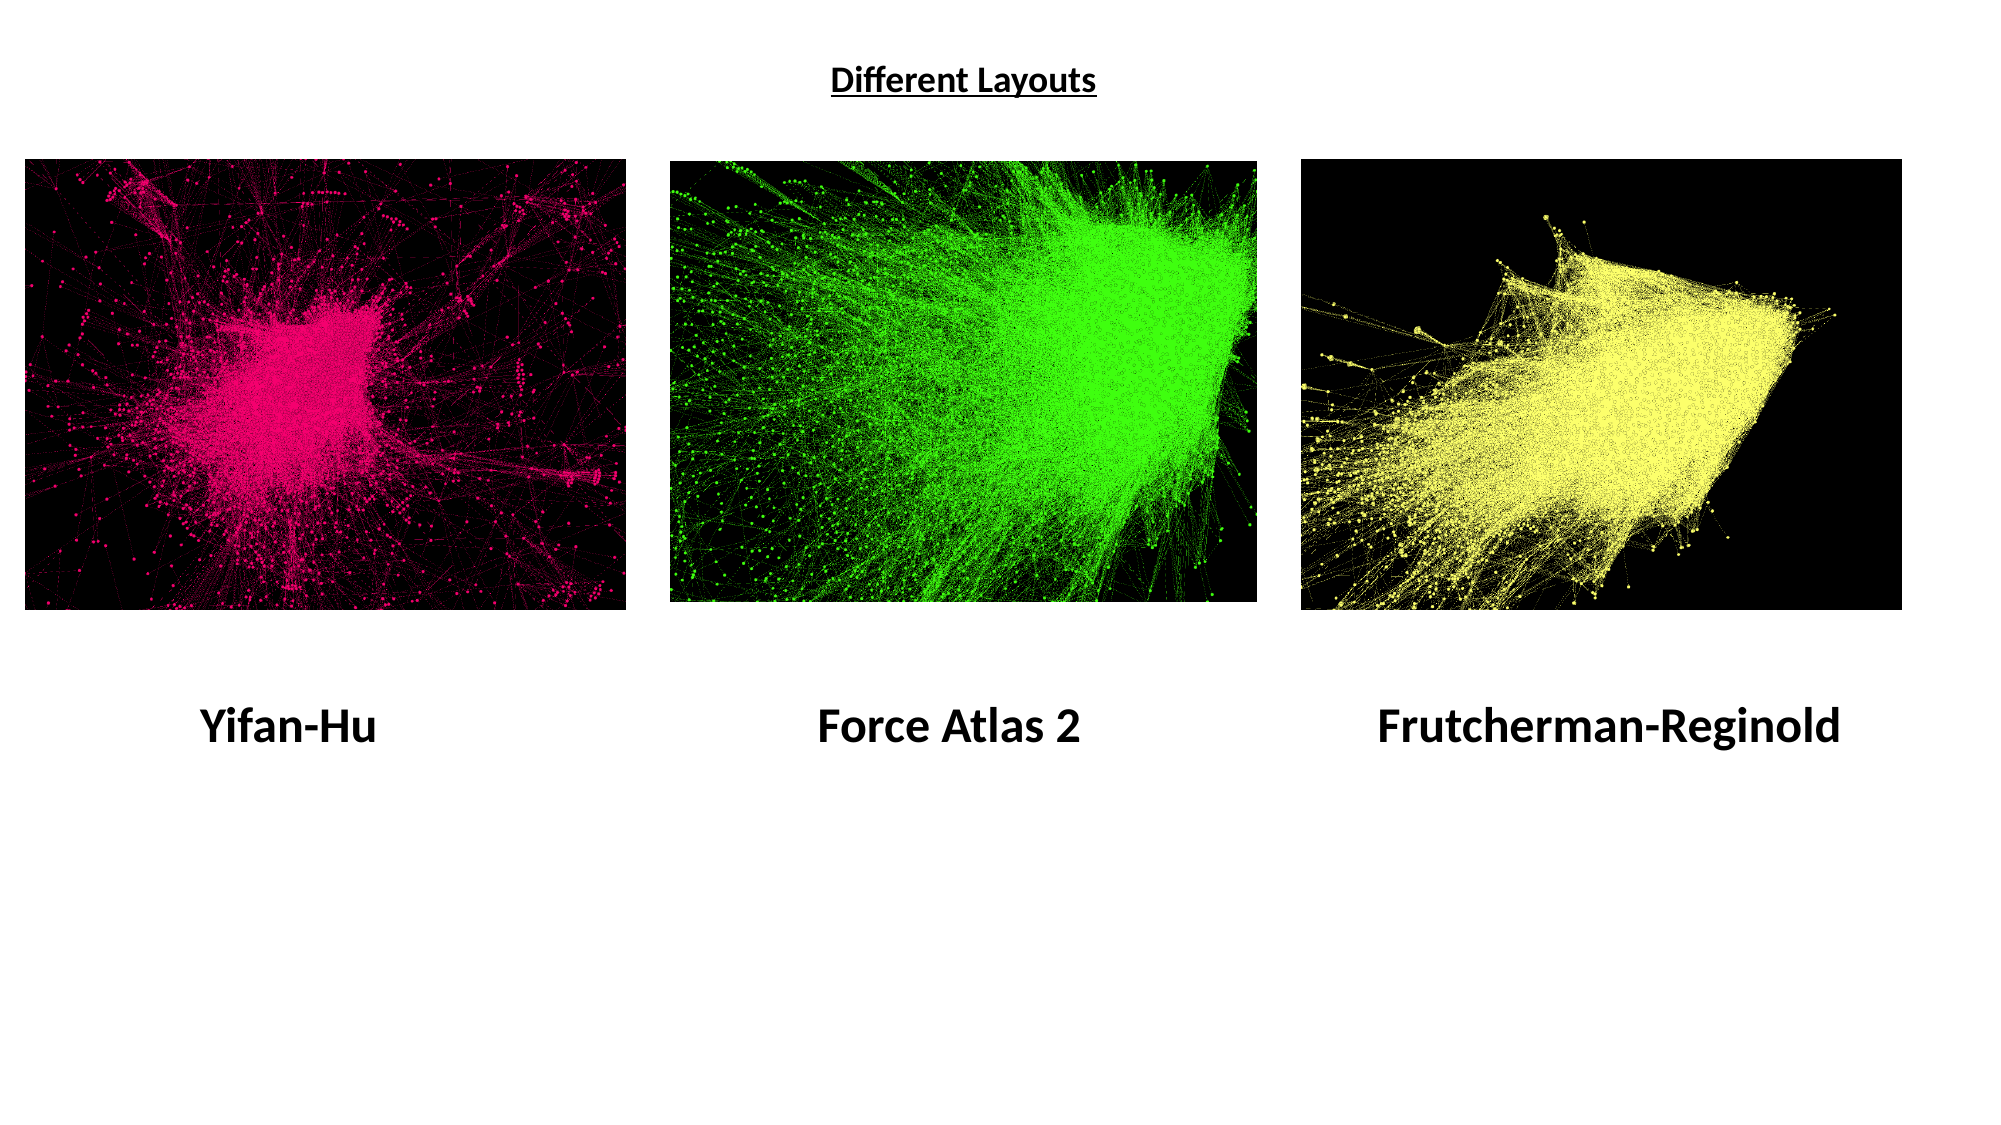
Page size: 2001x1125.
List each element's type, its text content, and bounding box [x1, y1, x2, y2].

text_box Force Atlas 2 [802, 685, 1096, 761]
picture [670, 161, 1257, 602]
text_box Yifan-Hu [185, 685, 393, 761]
picture [1301, 159, 1902, 610]
text_box Frutcherman-Reginold [1362, 685, 1857, 761]
text_box Different Layouts [815, 47, 1112, 108]
picture [25, 159, 626, 610]
